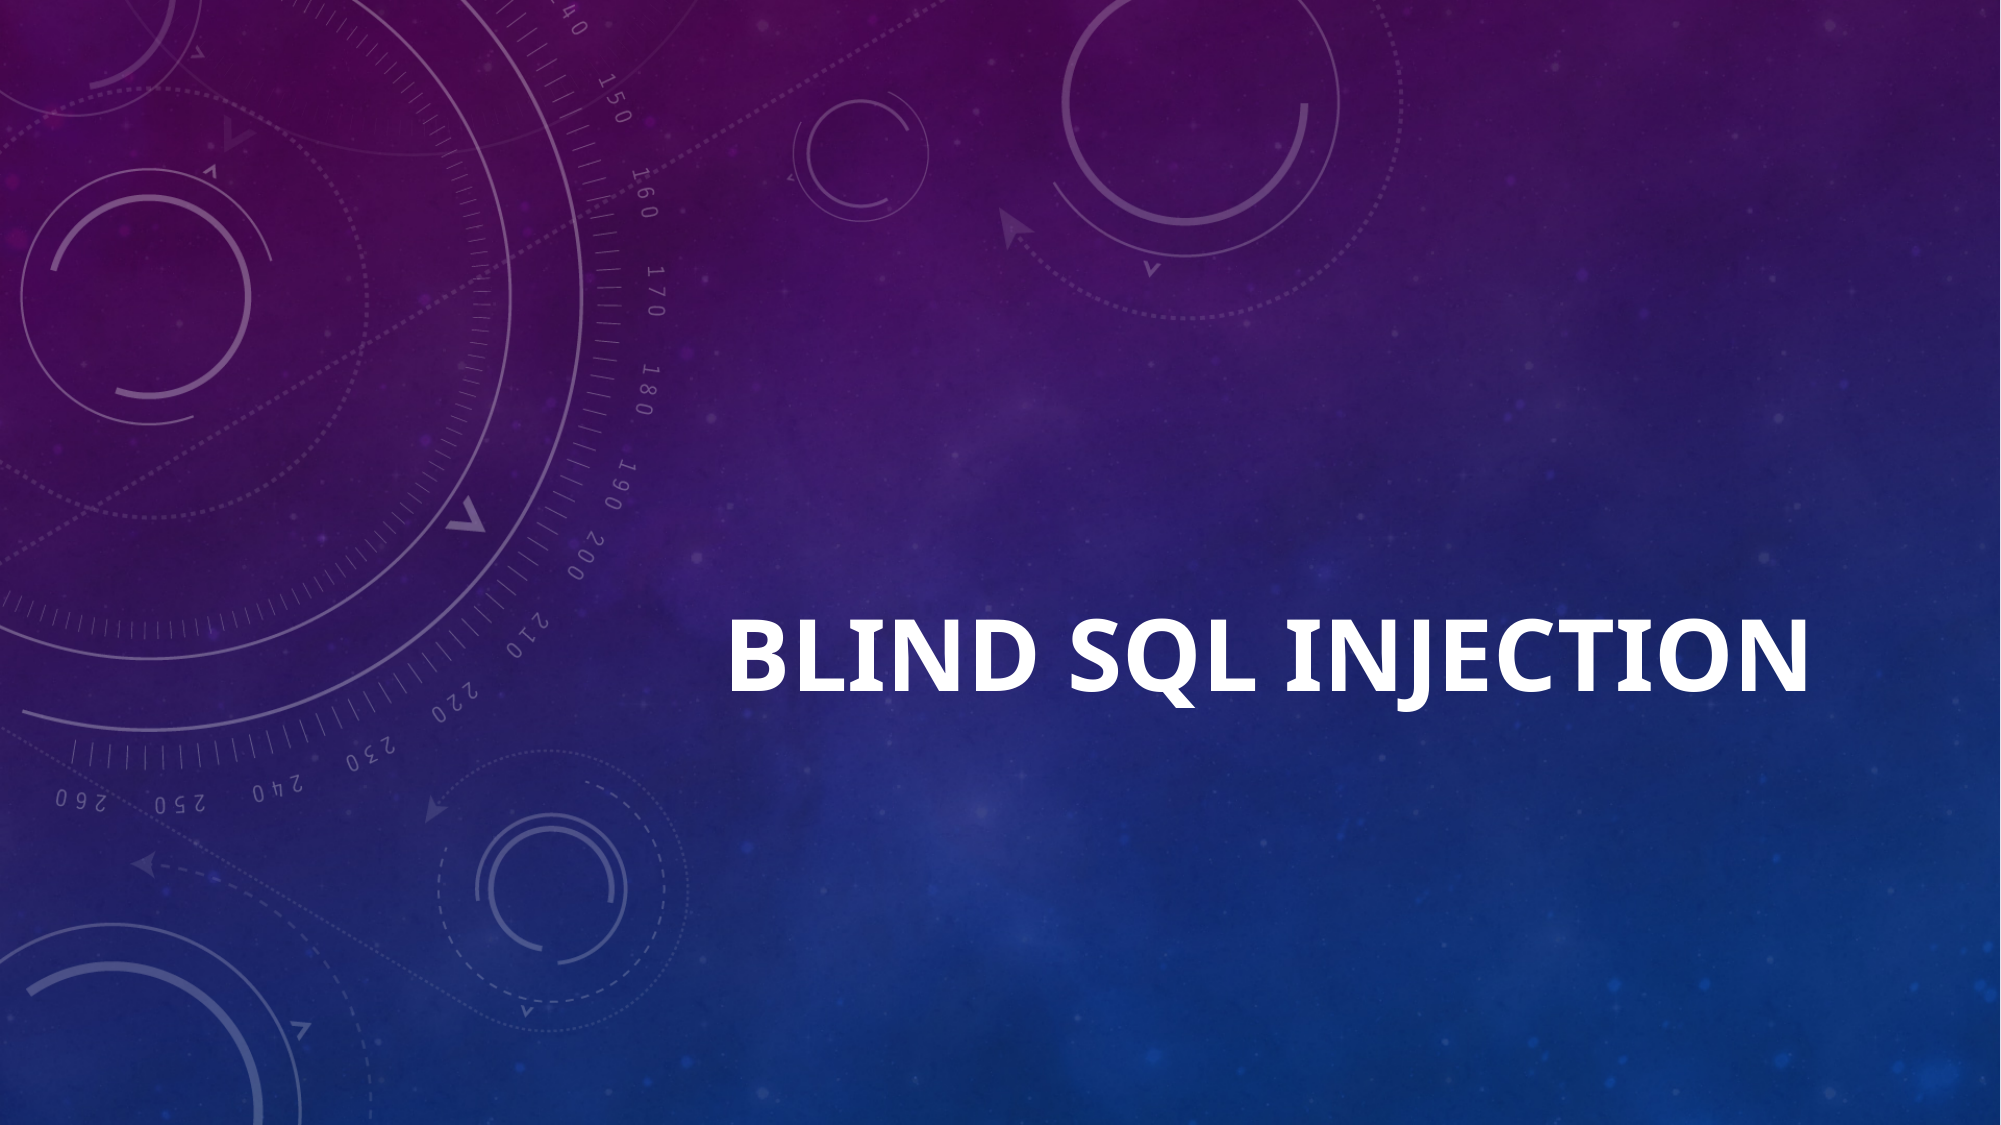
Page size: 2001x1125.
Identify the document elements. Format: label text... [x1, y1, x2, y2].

picture [0, 0, 2001, 1125]
title BLIND SQL INjection [650, 322, 1831, 720]
